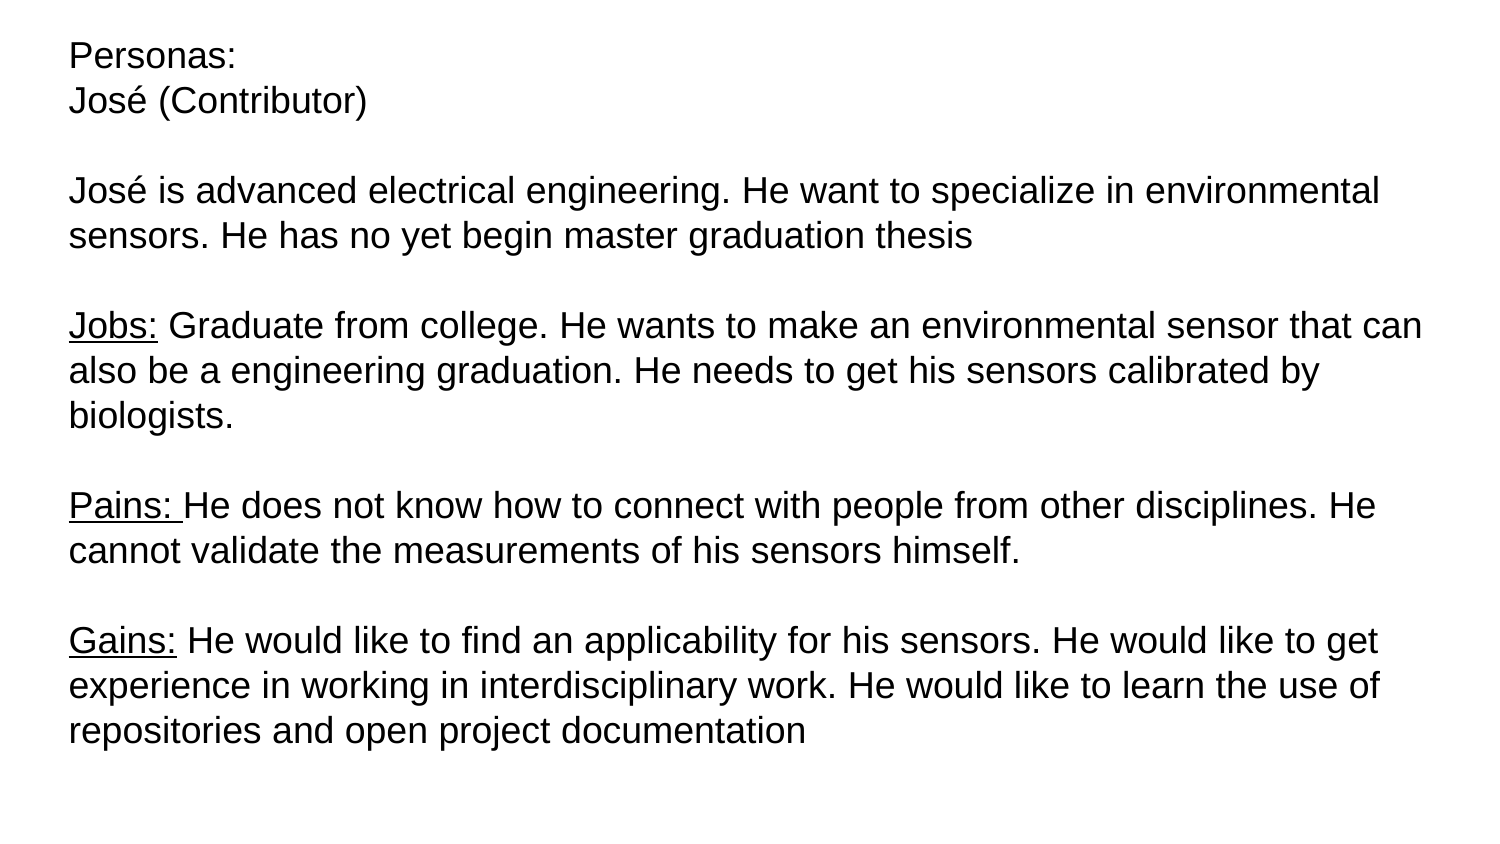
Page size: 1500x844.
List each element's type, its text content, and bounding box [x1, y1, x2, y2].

text_box Personas: José (Contributor) José is advanced electrical engineering. He want to specialize in environmental sensors. He has no yet begin master graduation thesis Jobs: Graduate from college. He wants to make an environmental sensor that can also be a engineering graduation. He needs to get his sensors calibrated by biologists. Pains: He does not know how to connect with people from other disciplines. He cannot validate the measurements of his sensors himself. Gains: He would like to find an applicability for his sensors. He would like to get experience in working in interdisciplinary work. He would like to learn the use of repositories and open project documentation [53, 16, 1442, 767]
